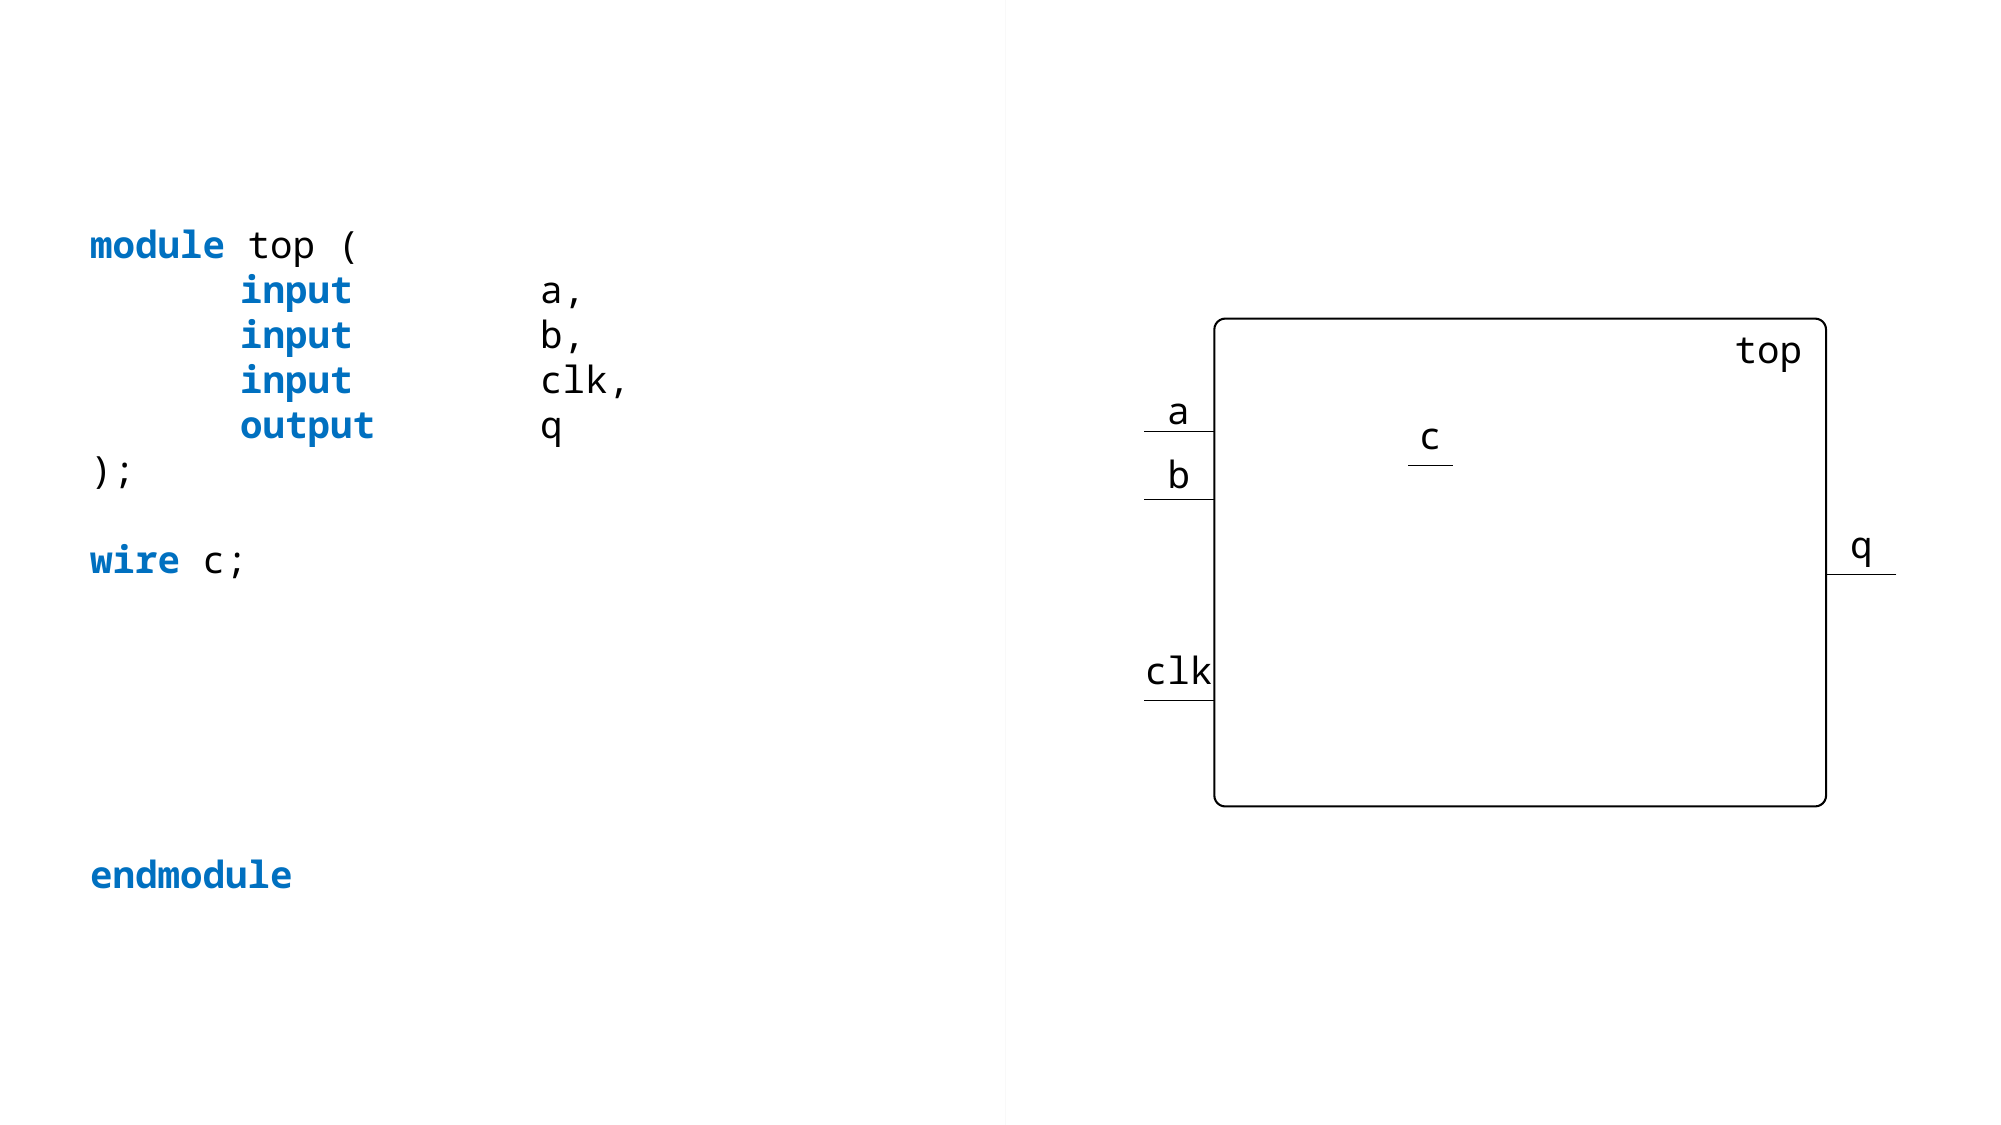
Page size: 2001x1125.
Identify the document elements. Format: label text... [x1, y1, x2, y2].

text_box b [1152, 443, 1206, 499]
text_box a [1152, 379, 1205, 431]
text_box b [1152, 500, 1206, 504]
text_box c [1404, 404, 1457, 465]
text_box clk [1129, 639, 1228, 700]
text_box top [1719, 318, 1817, 379]
text_box module top ( input a, input b, input clk, output q ); wire c; endmodule [75, 214, 1000, 904]
text_box [1213, 317, 1828, 808]
text_box a [1152, 432, 1205, 439]
text_box q [1835, 513, 1888, 574]
